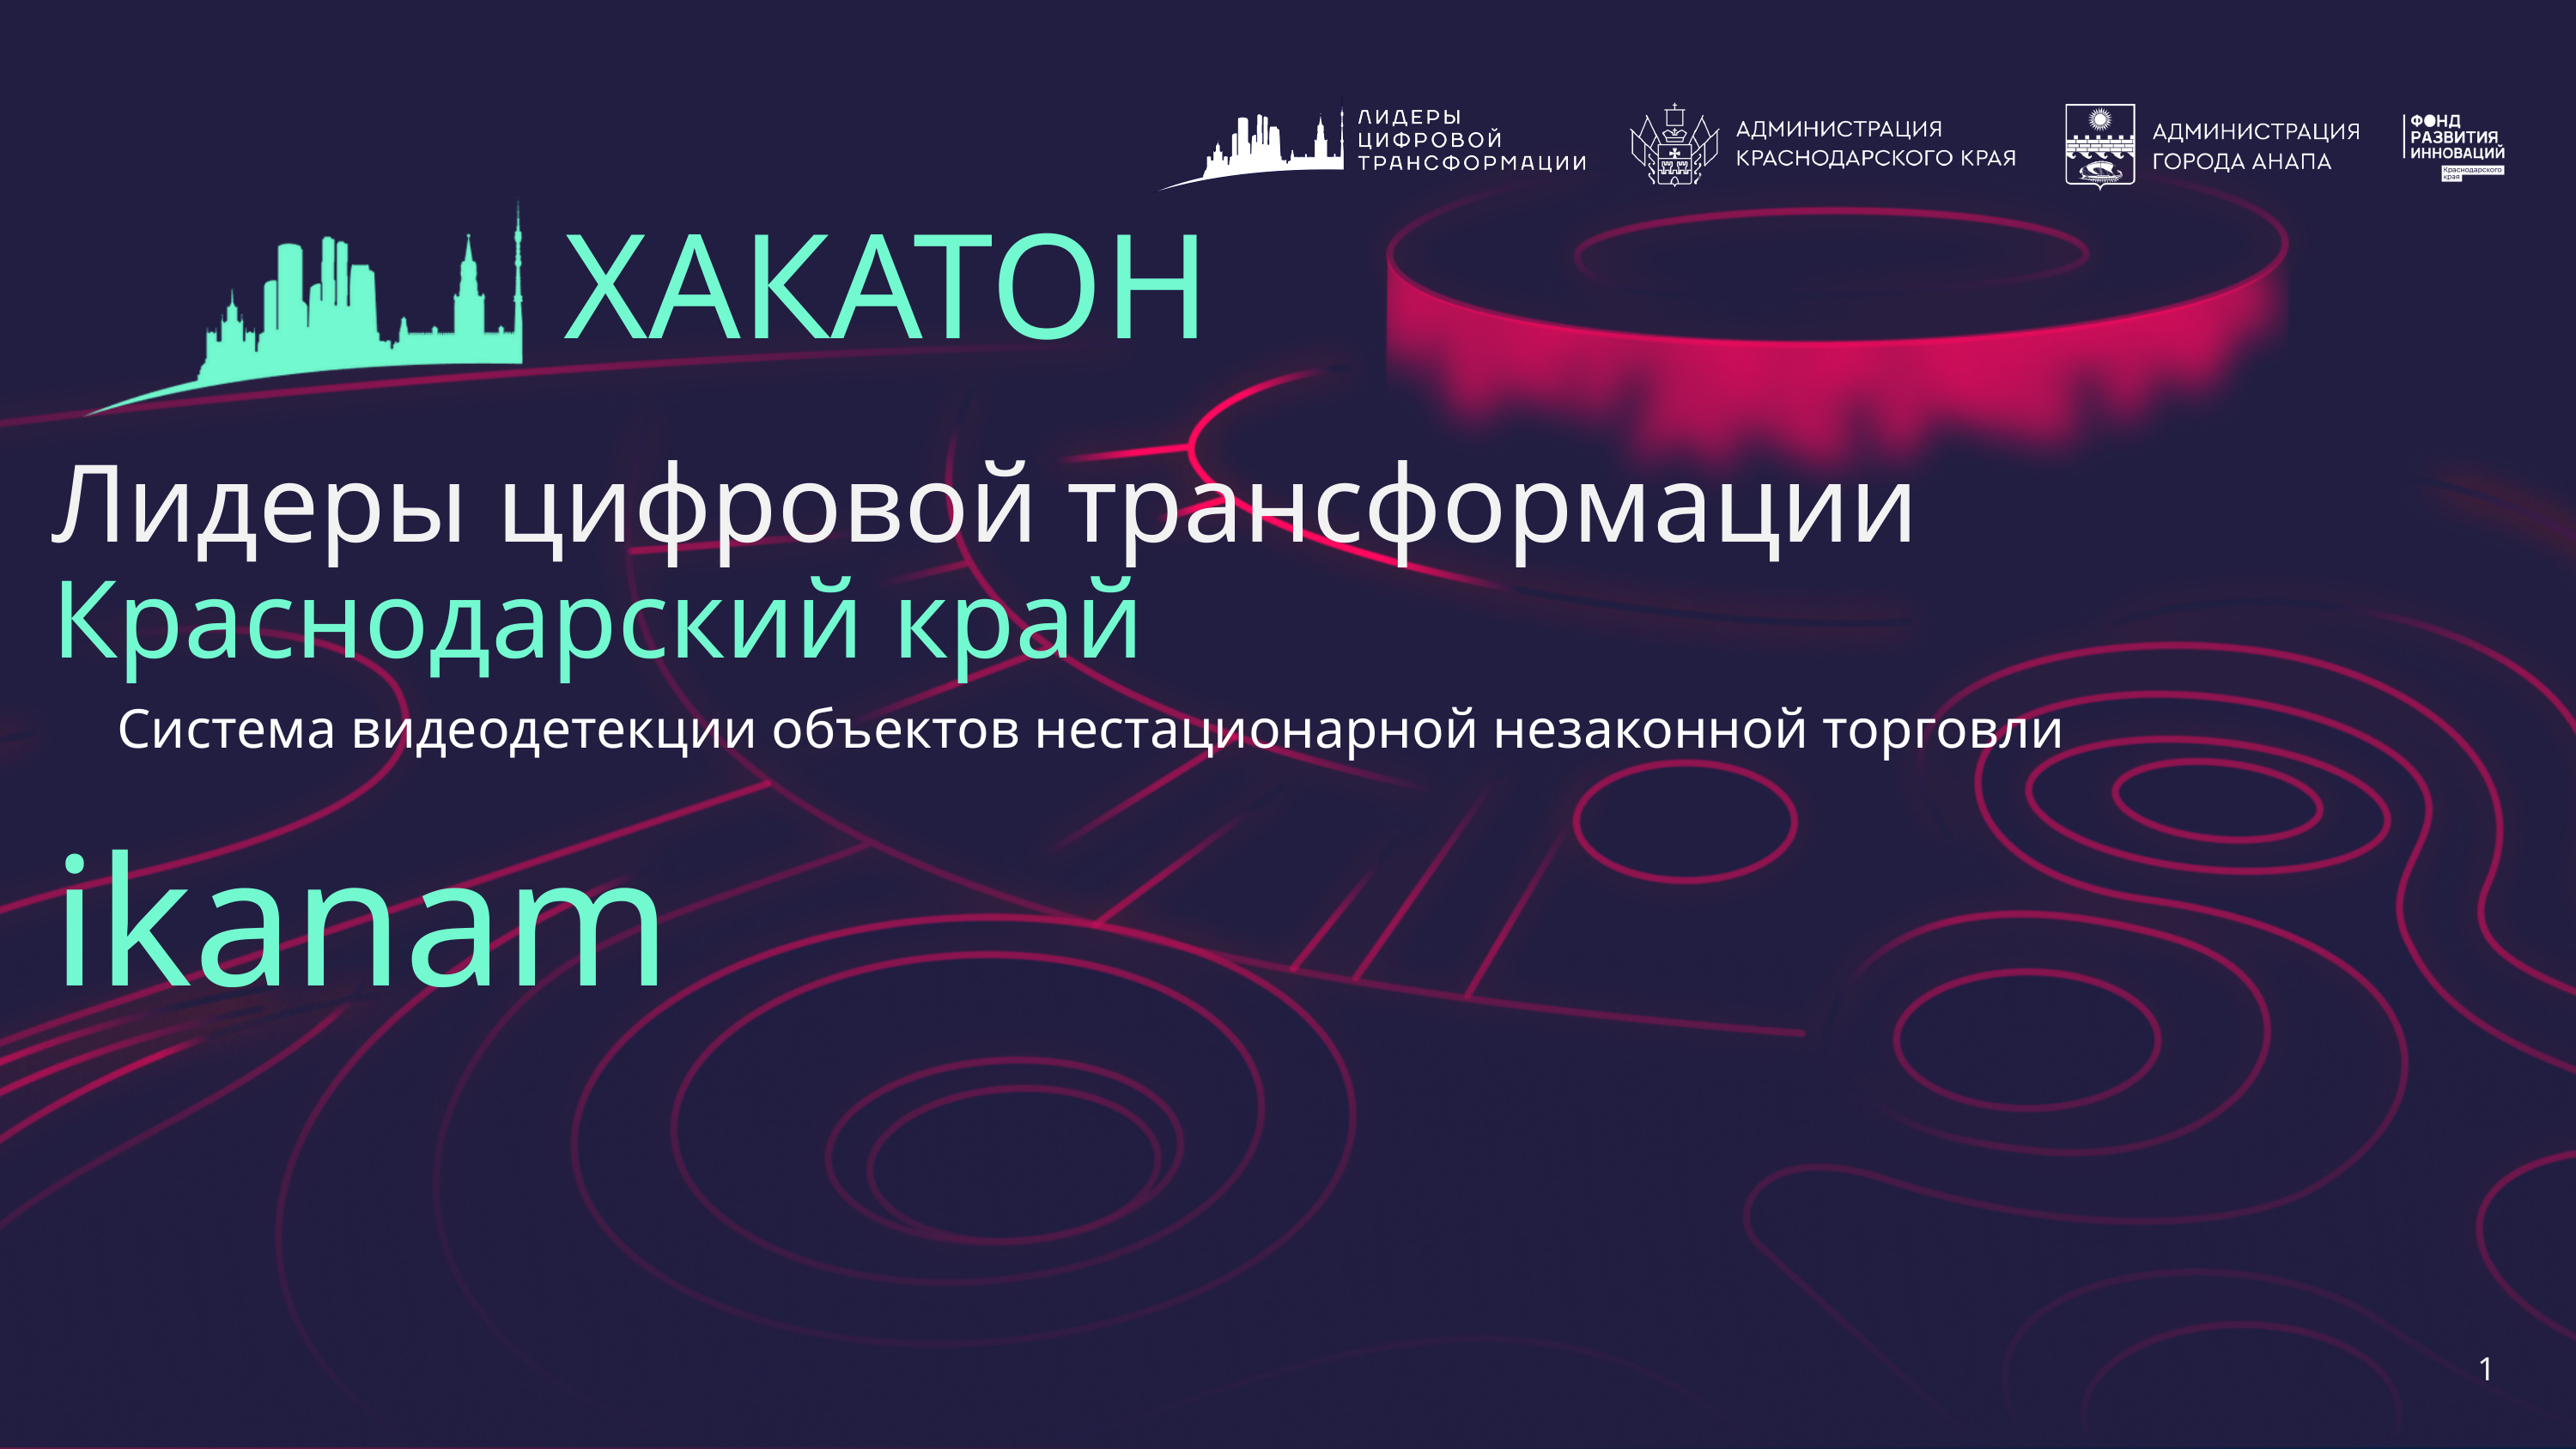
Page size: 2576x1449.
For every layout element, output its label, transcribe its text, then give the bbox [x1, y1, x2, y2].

text_box ХАКАТОН [563, 210, 1853, 367]
text_box [82, 197, 524, 418]
text_box [1624, 100, 2023, 190]
text_box ikanam [51, 828, 2476, 1022]
text_box [2065, 104, 2359, 192]
text_box 1 [2425, 1349, 2549, 1388]
text_box [1152, 96, 1585, 193]
text_box [0, 0, 2576, 1449]
text_box Система видеодетекции объектов нестационарной незаконной торговли [52, 694, 2132, 759]
text_box [2401, 112, 2506, 183]
text_box Лидеры цифровой трансформации Краснодарский край [51, 447, 2476, 680]
